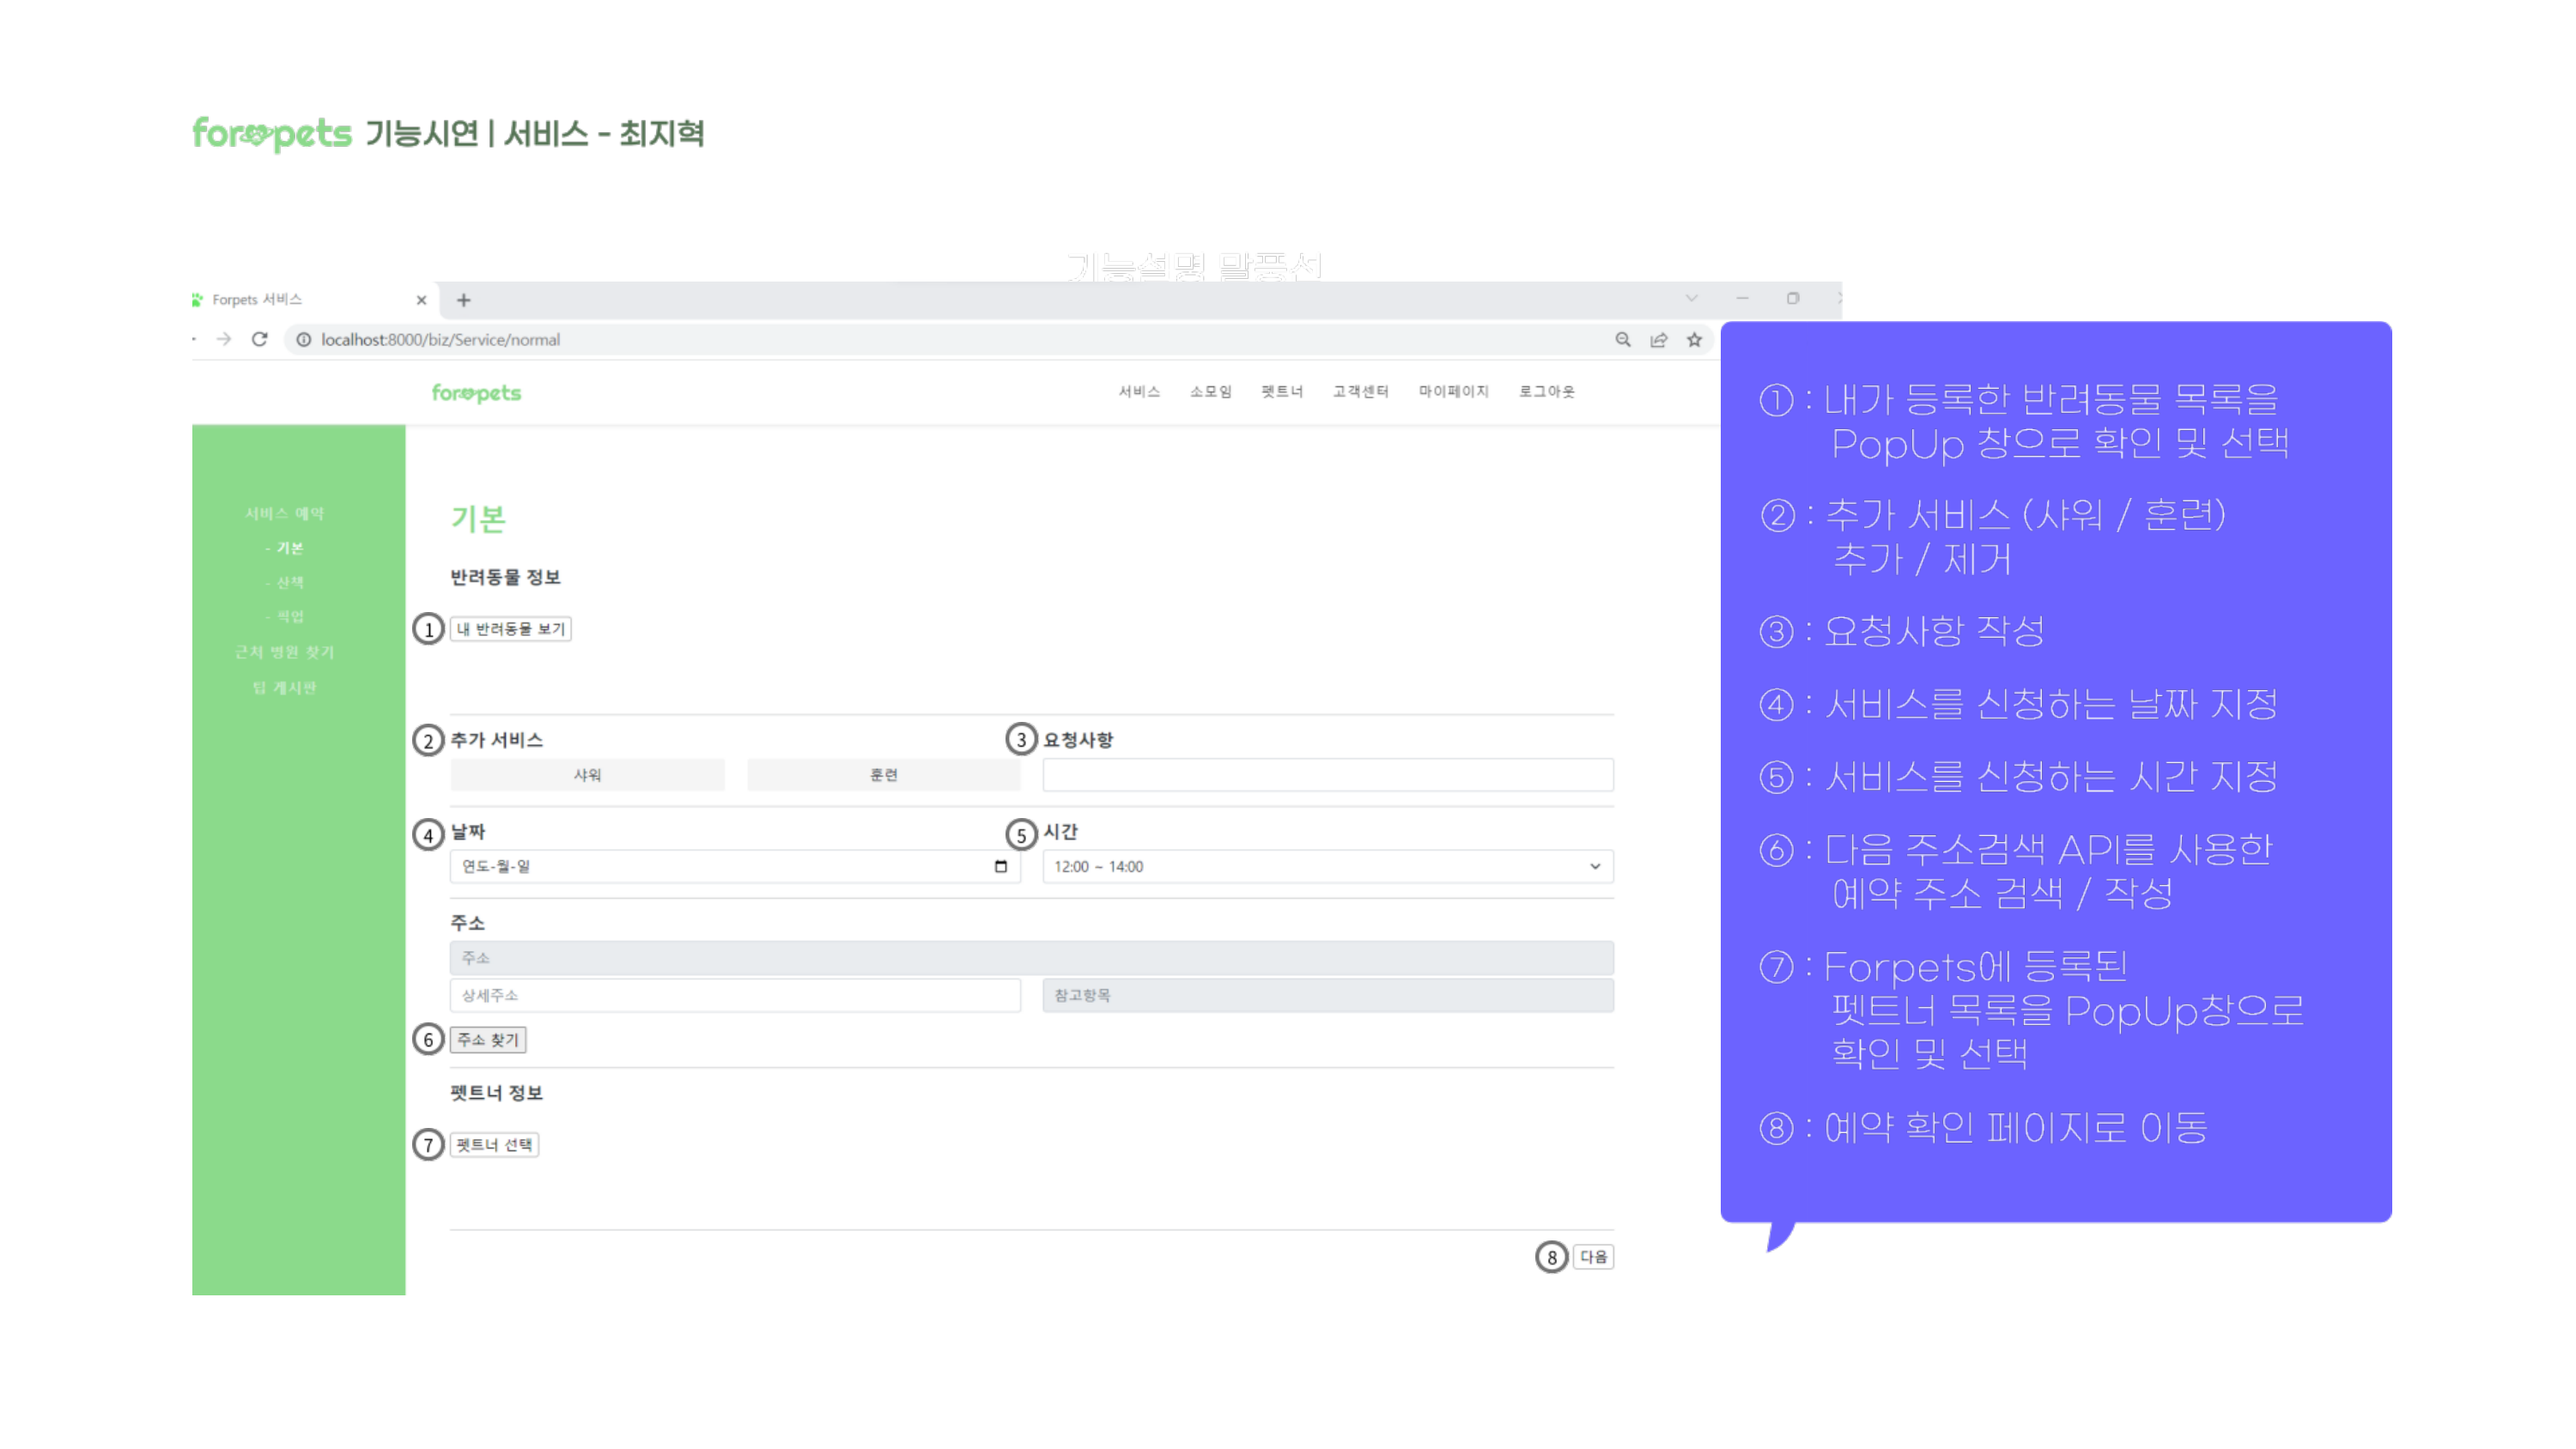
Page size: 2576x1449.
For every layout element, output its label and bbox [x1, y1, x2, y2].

picture [1753, 939, 2330, 1088]
picture [1753, 488, 2248, 596]
picture [1753, 750, 2299, 812]
picture [1057, 243, 1343, 282]
text_box [191, 282, 1843, 1295]
picture [1753, 1101, 2233, 1163]
picture [1753, 373, 2311, 486]
text_box [1720, 321, 2392, 1253]
picture [1753, 677, 2299, 739]
picture [1753, 604, 2065, 667]
picture [360, 112, 720, 162]
picture [1753, 823, 2298, 931]
text_box [191, 114, 353, 156]
